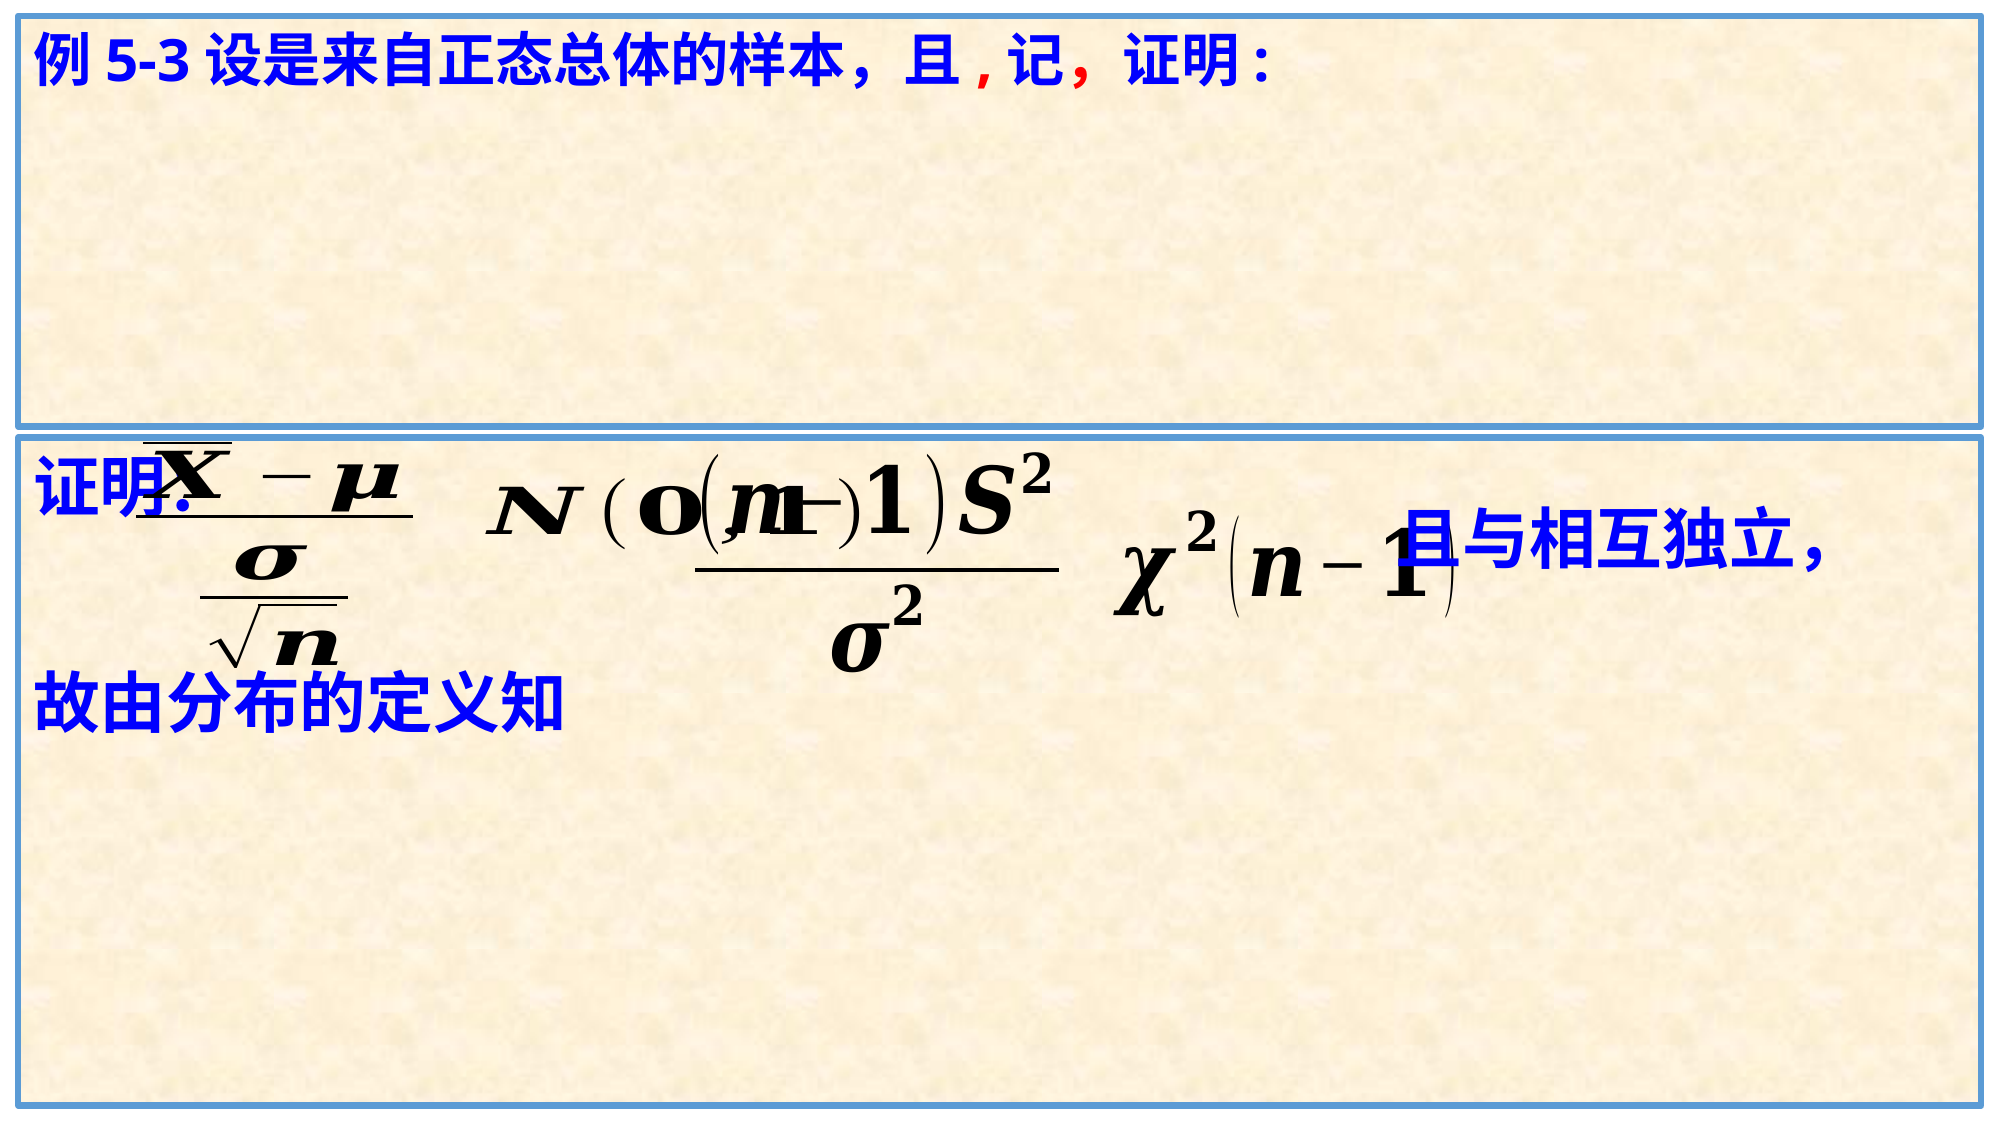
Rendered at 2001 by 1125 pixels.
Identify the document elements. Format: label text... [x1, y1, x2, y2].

text_box 证明： [18, 437, 1982, 1106]
picture [21, 19, 1978, 423]
